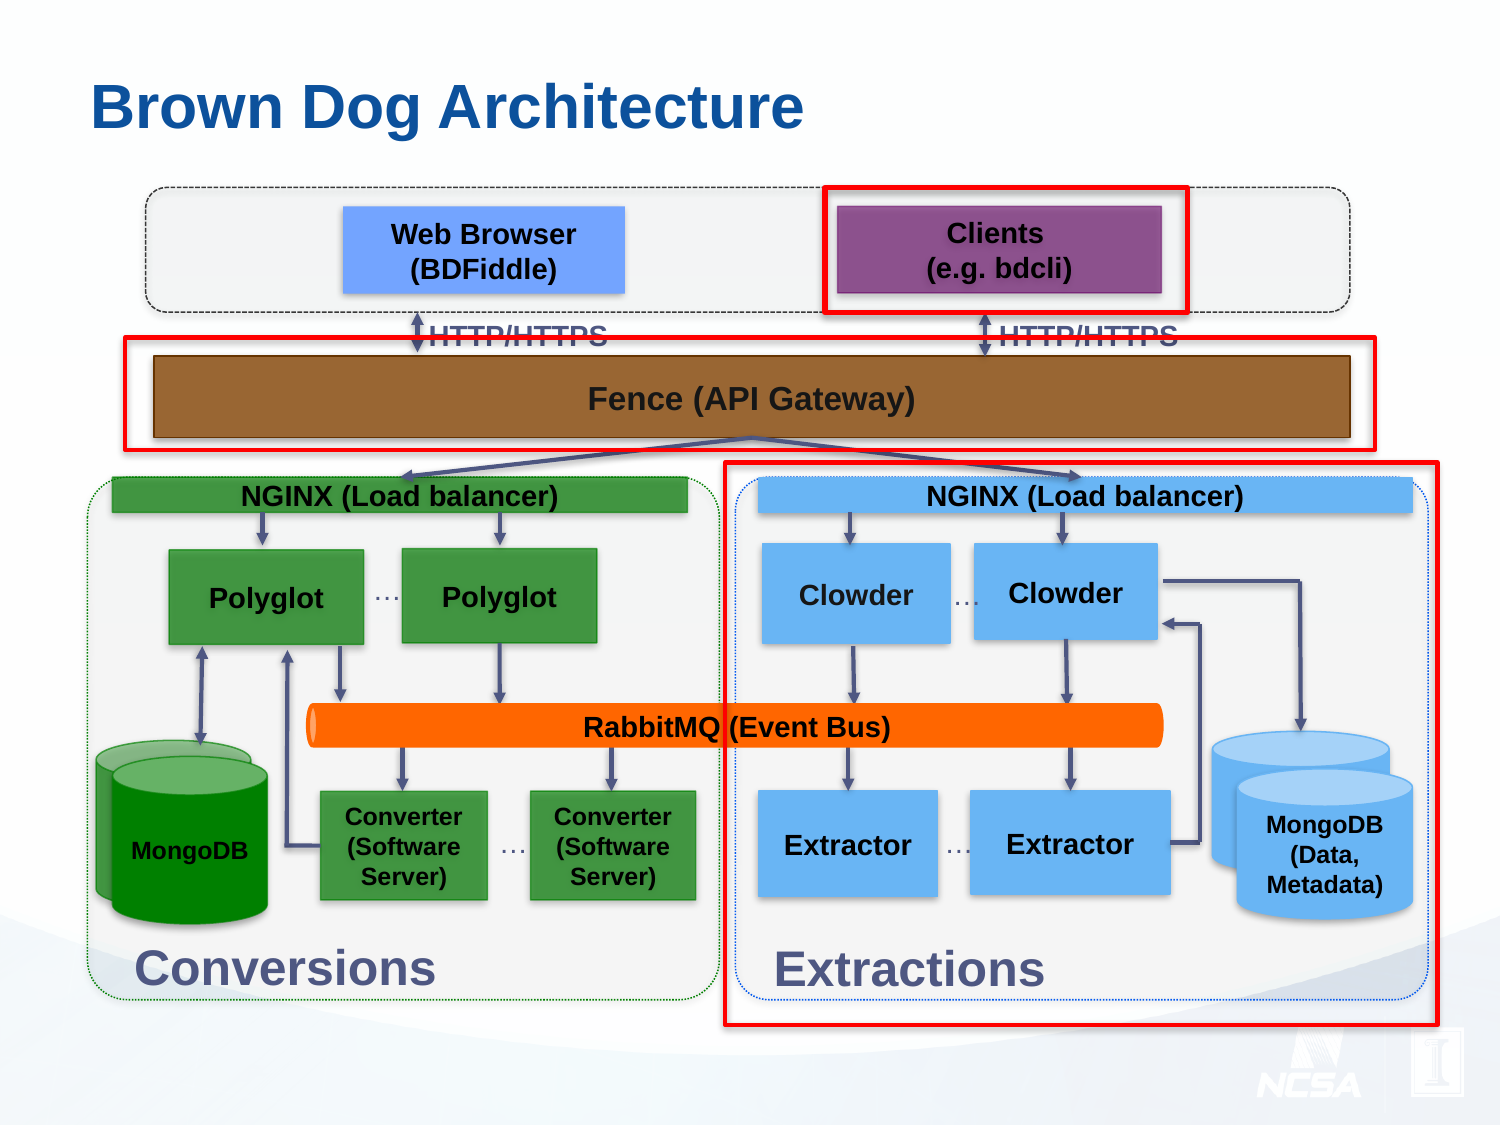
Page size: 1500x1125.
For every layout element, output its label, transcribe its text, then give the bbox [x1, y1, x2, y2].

title Brown Dog Architecture [75, 45, 1425, 163]
text_box [724, 462, 1438, 1026]
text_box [87, 187, 1429, 1006]
